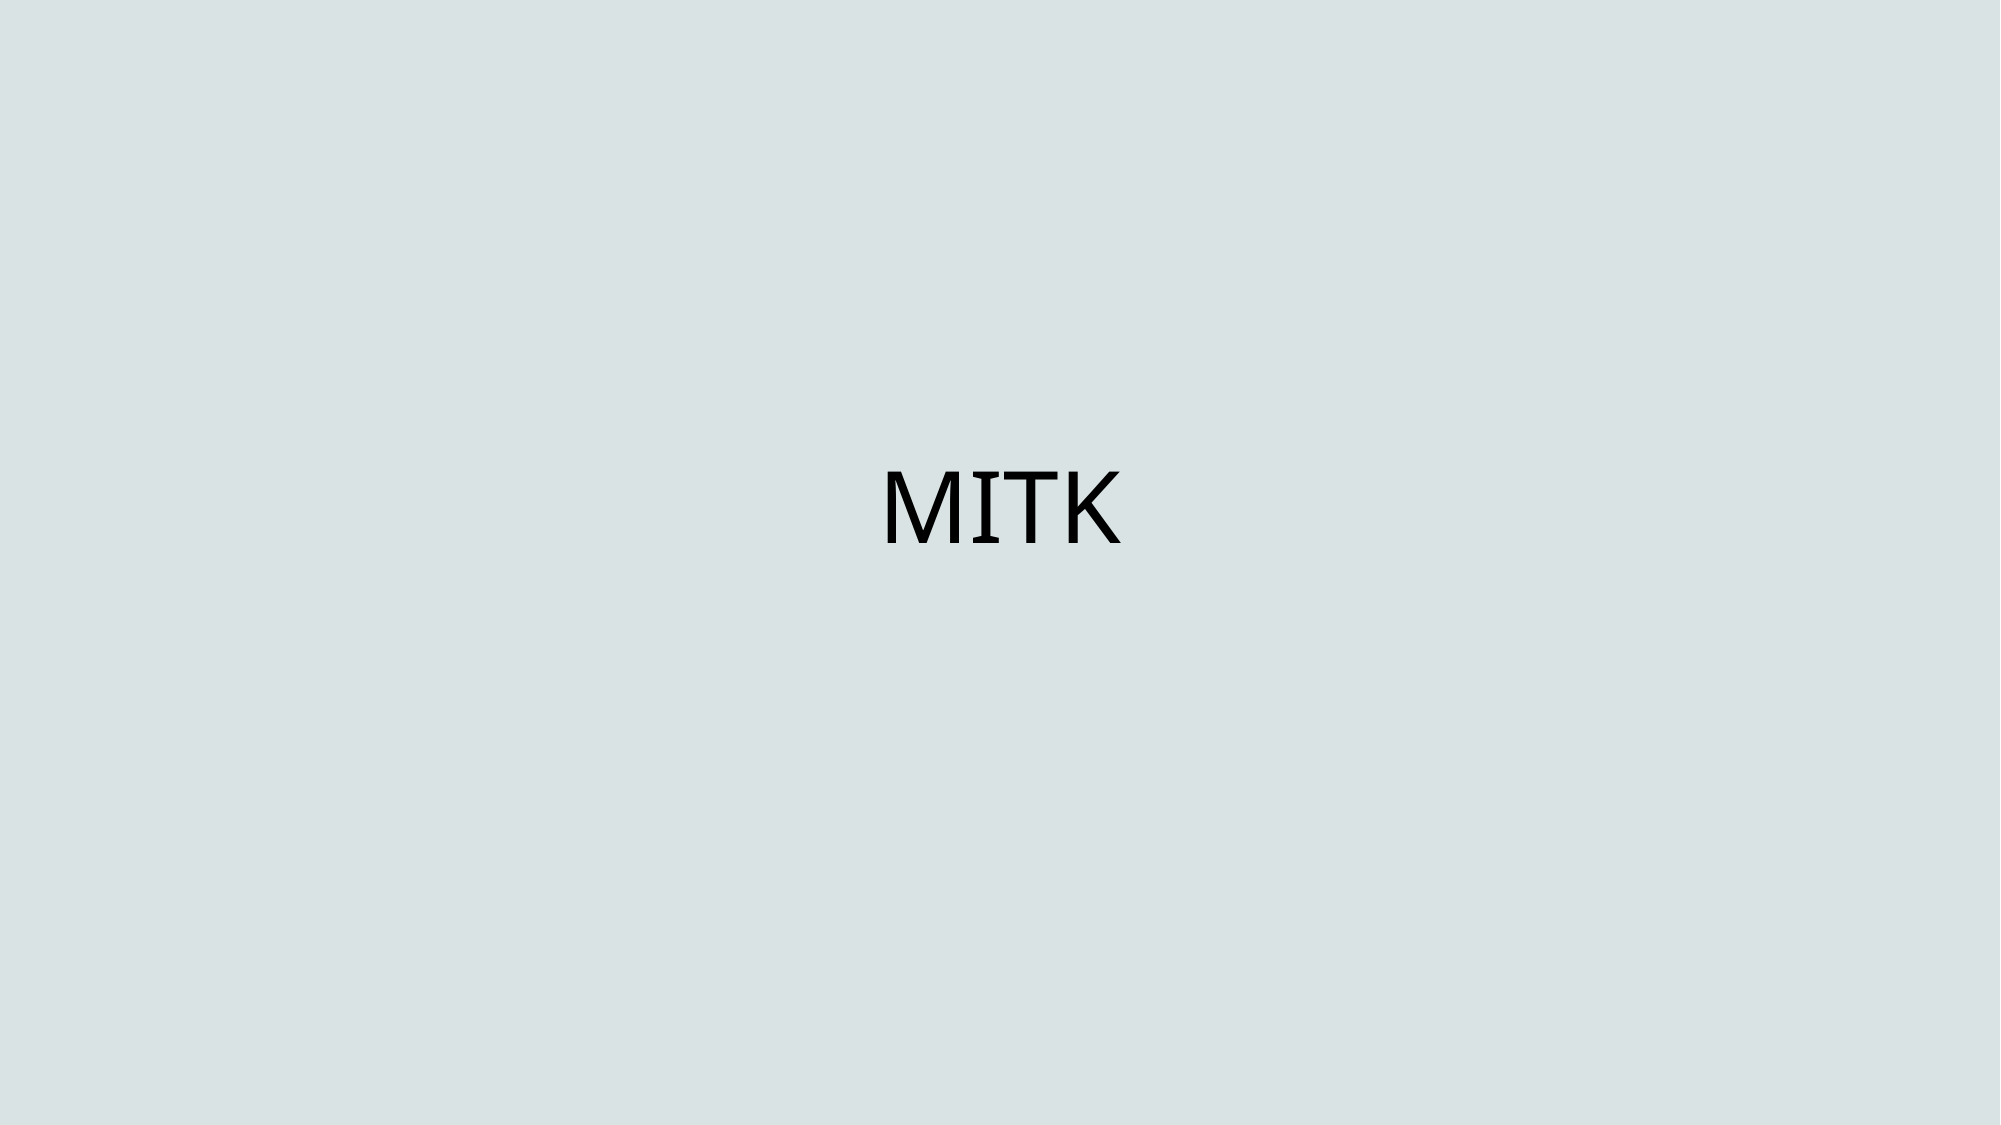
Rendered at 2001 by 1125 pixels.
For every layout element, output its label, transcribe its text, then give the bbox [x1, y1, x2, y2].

title MITK [162, 388, 1838, 572]
